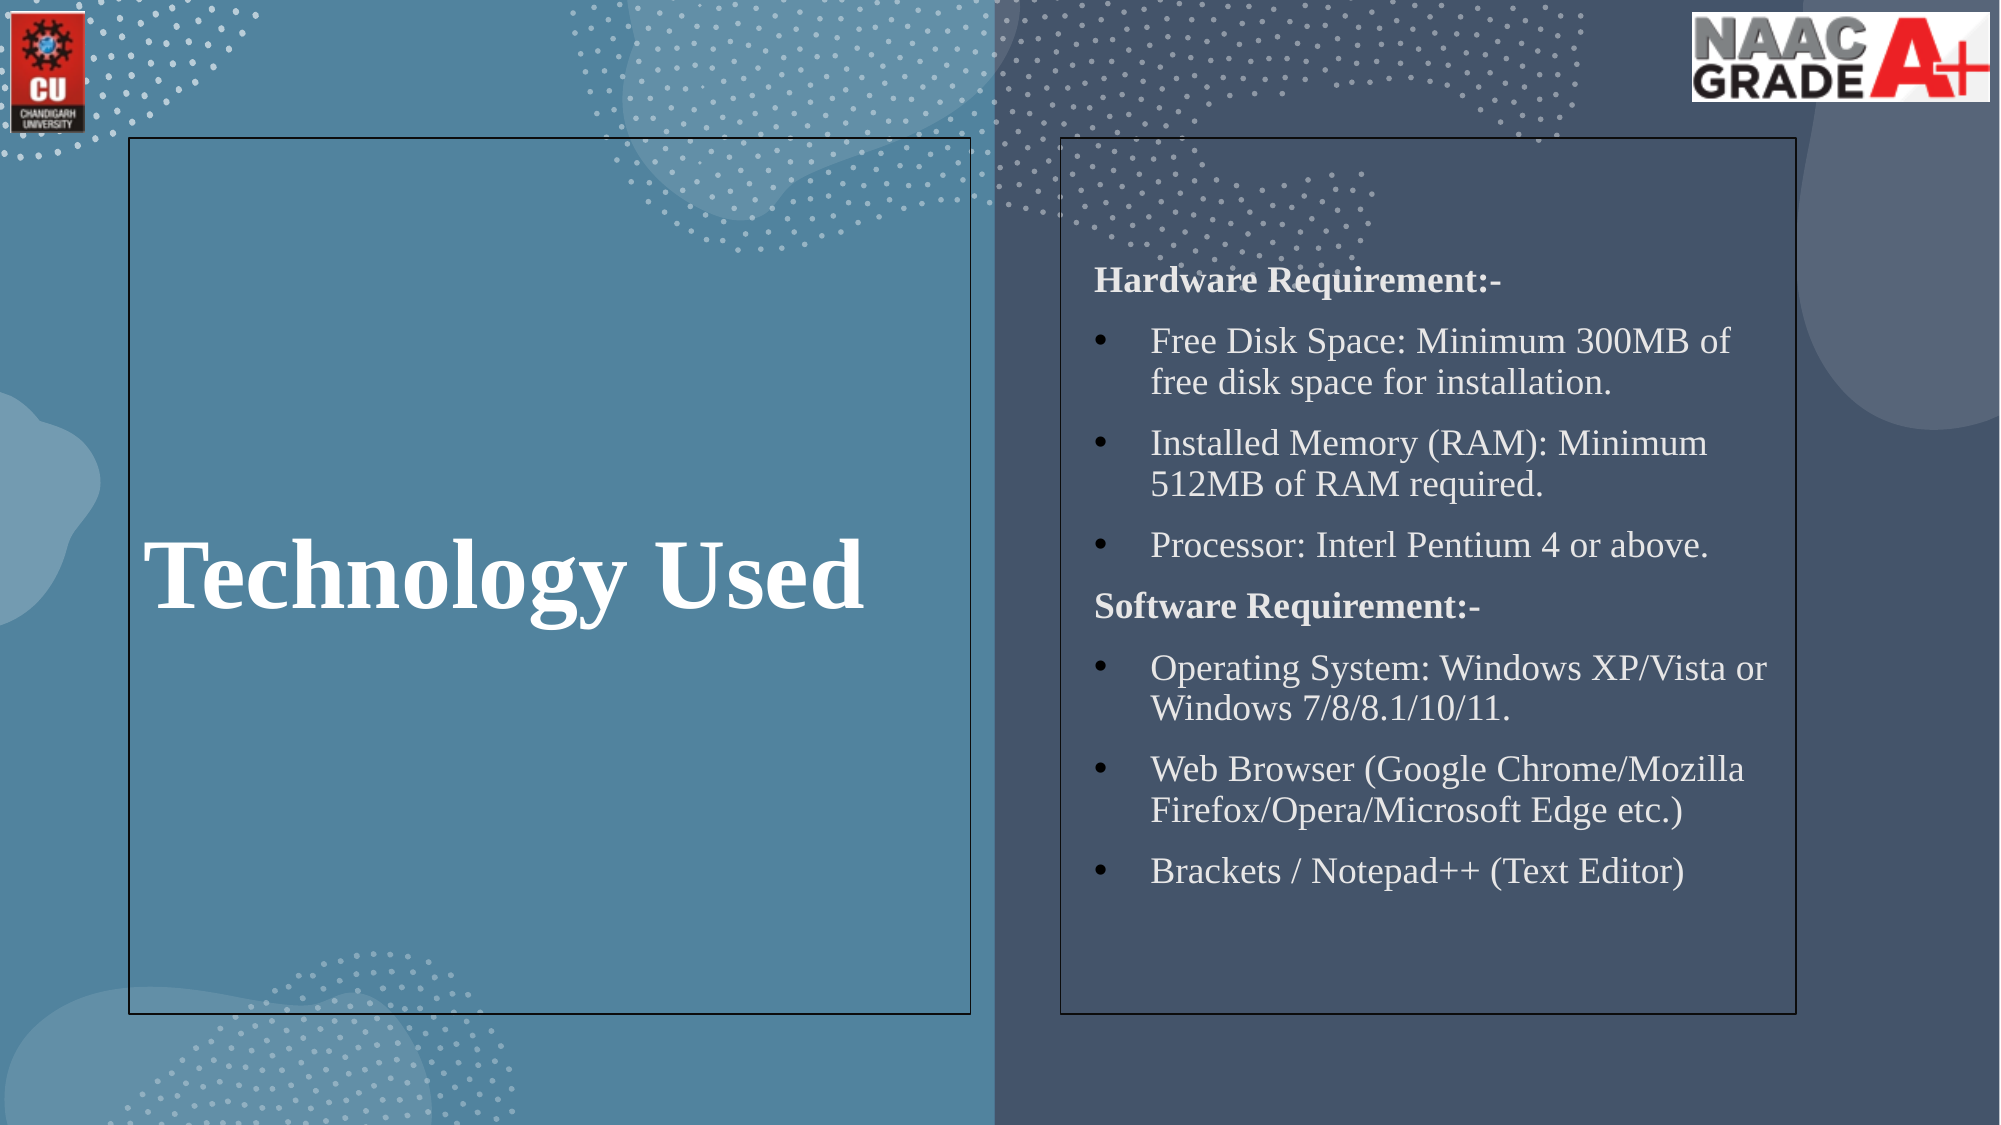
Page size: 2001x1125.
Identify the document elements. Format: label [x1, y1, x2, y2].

picture [10, 11, 85, 133]
text_box [0, 0, 2000, 1125]
picture [1692, 12, 1991, 103]
